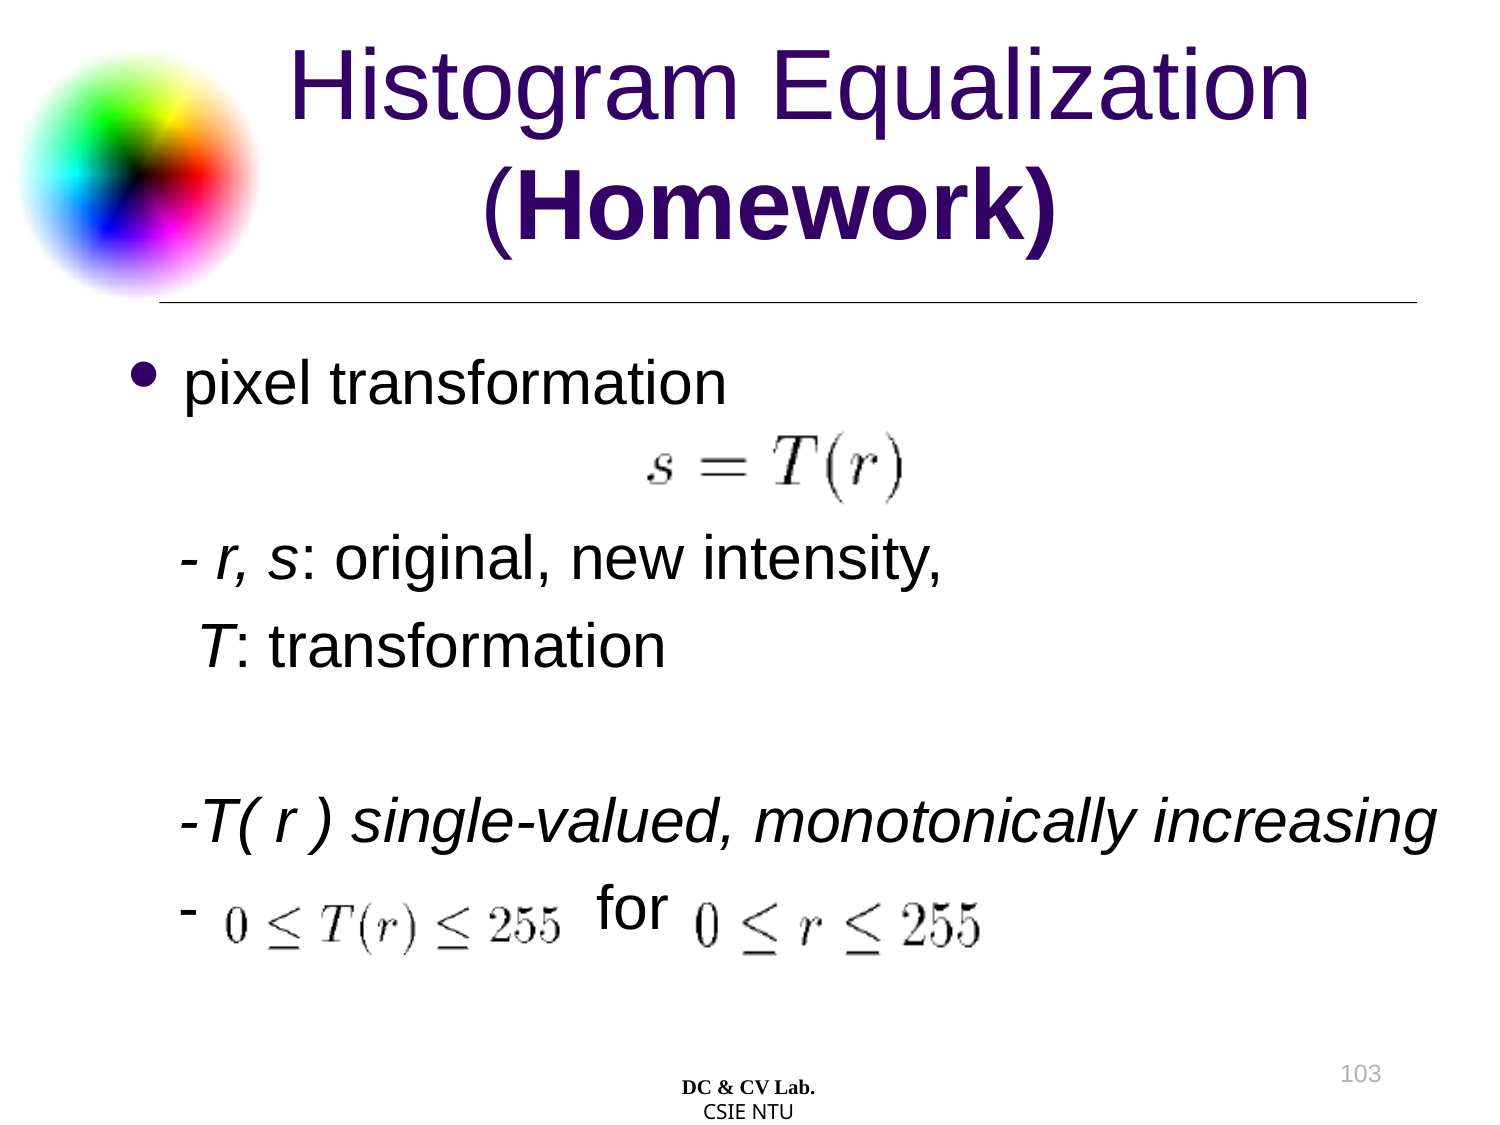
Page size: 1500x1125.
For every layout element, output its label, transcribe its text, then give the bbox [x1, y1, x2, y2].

picture [217, 894, 569, 955]
slide_number 103 [1059, 1042, 1397, 1103]
picture [0, 42, 272, 318]
footer DC & CV Lab. CSIE NTU [511, 1066, 987, 1125]
title Histogram Equalization (Homework) [50, 54, 1500, 268]
list pixel transformation - r, s: original, new intensity, T: transformation -T( r ) single-valued, monotonically increasing - for [112, 334, 1463, 1059]
picture [684, 893, 985, 964]
picture [637, 412, 913, 516]
